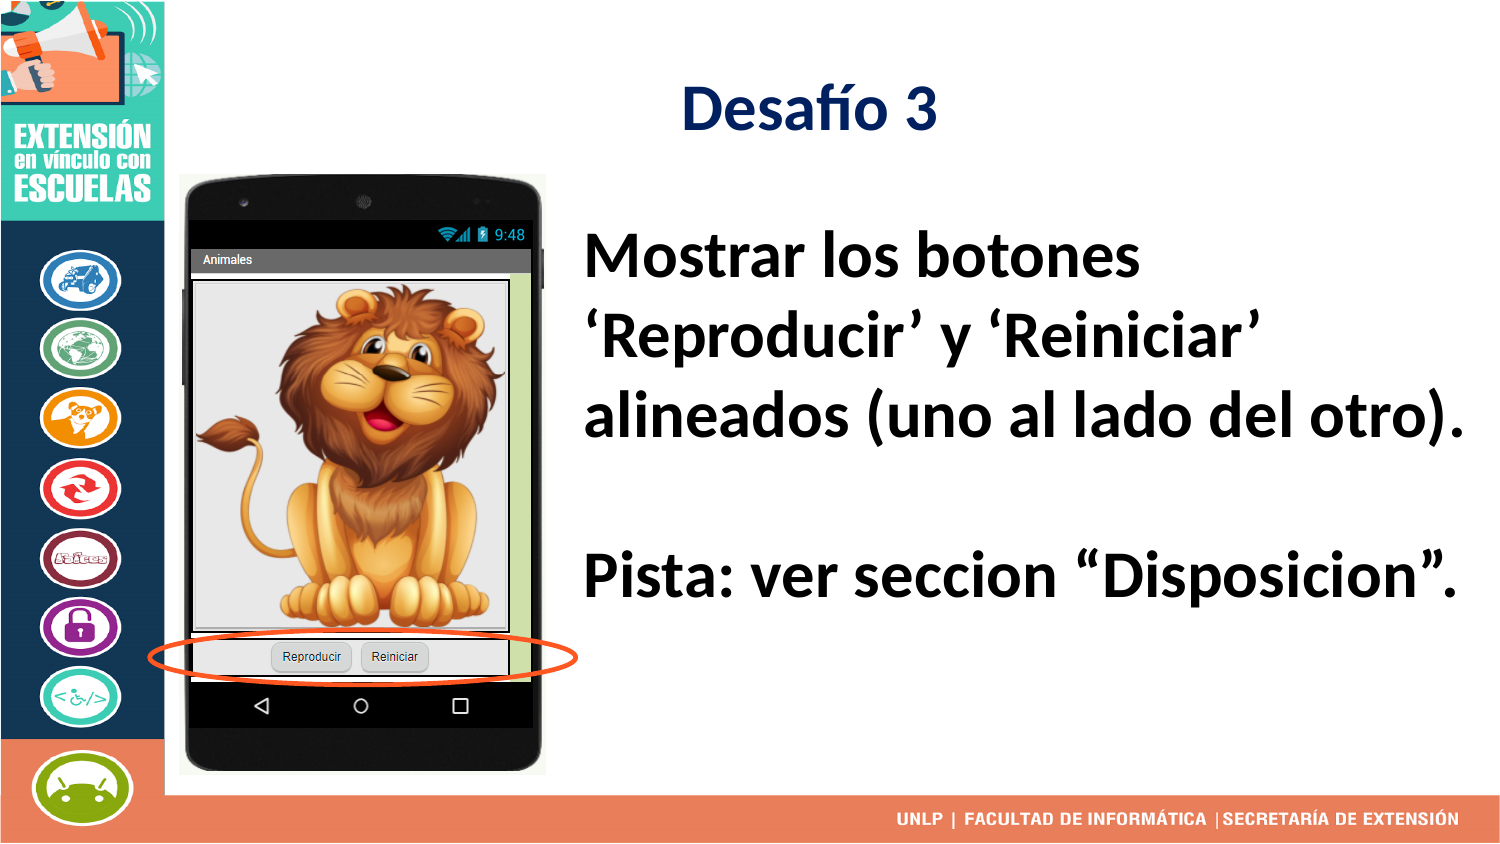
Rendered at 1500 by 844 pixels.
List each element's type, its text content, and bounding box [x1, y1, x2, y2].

list Mostrar los botones ‘Reproducir’ y ‘Reiniciar’ alineados (uno al lado del otro). Pista: ver seccion “Disposicion”. [551, 195, 1496, 662]
picture [0, 1, 1500, 843]
text_box [551, 644, 576, 671]
title Desafío 3 [194, 33, 1425, 175]
text_box [149, 644, 174, 671]
